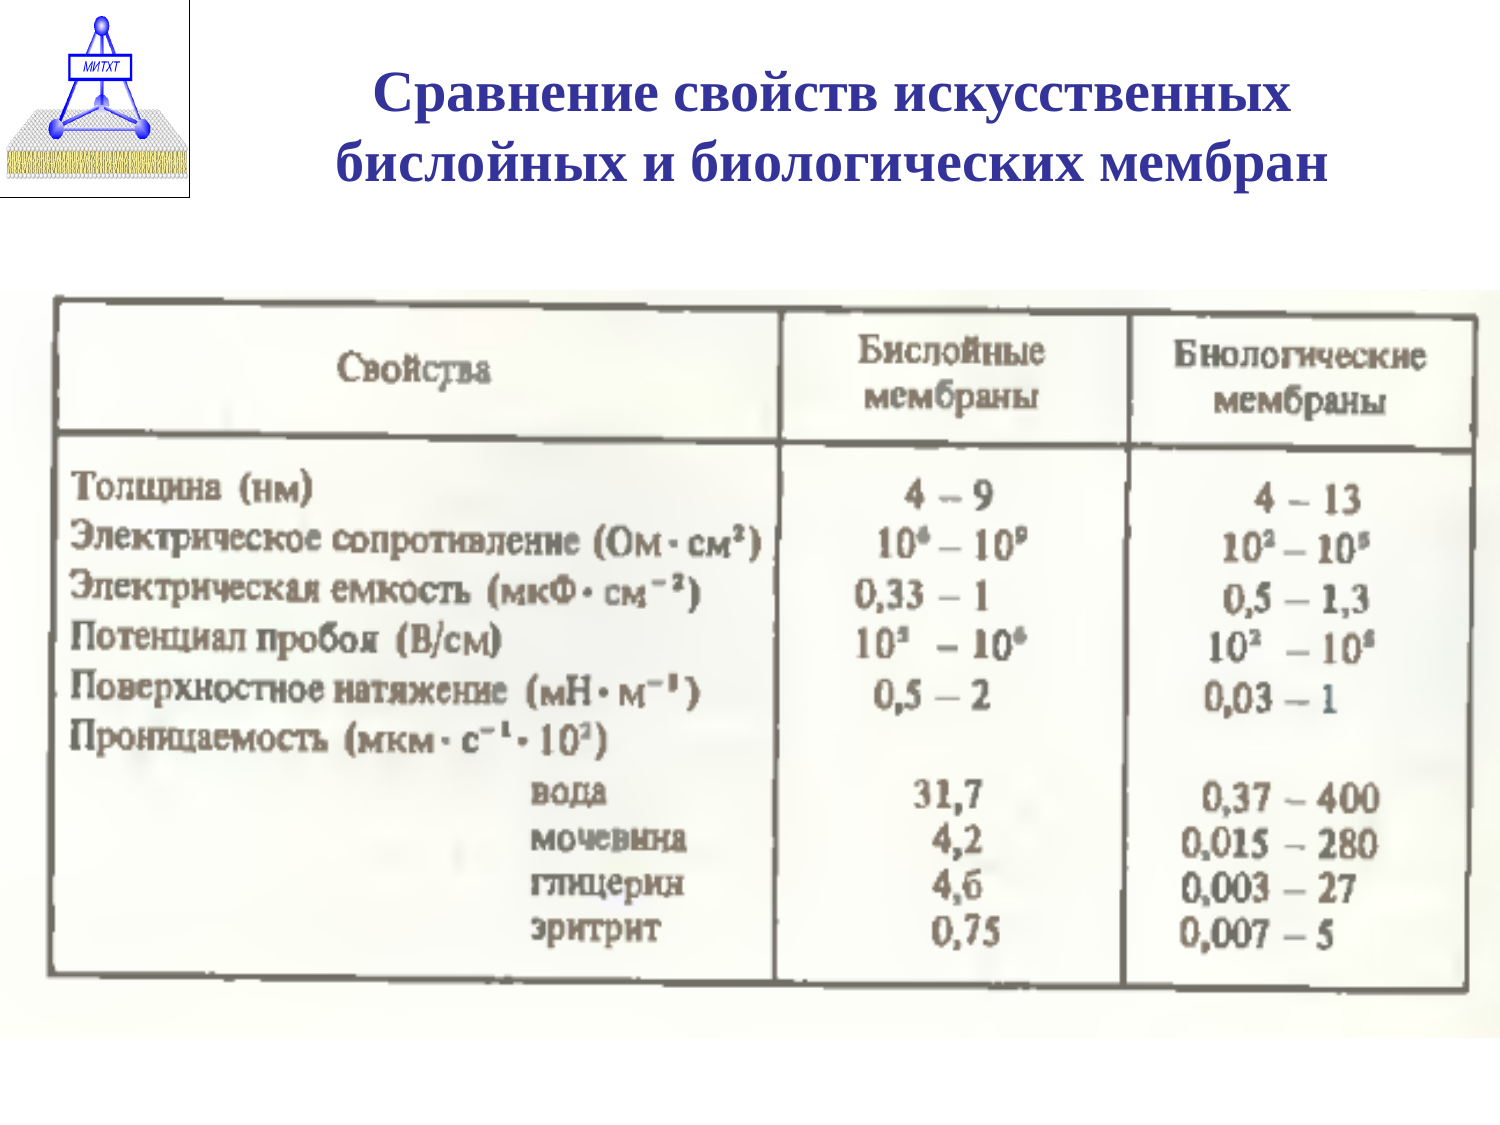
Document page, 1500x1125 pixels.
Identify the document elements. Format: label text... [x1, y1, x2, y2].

picture [0, 290, 1500, 1038]
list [0, 0, 189, 197]
text_box Сравнение свойств искусственных бислойных и биологических мембран [300, 45, 1365, 201]
